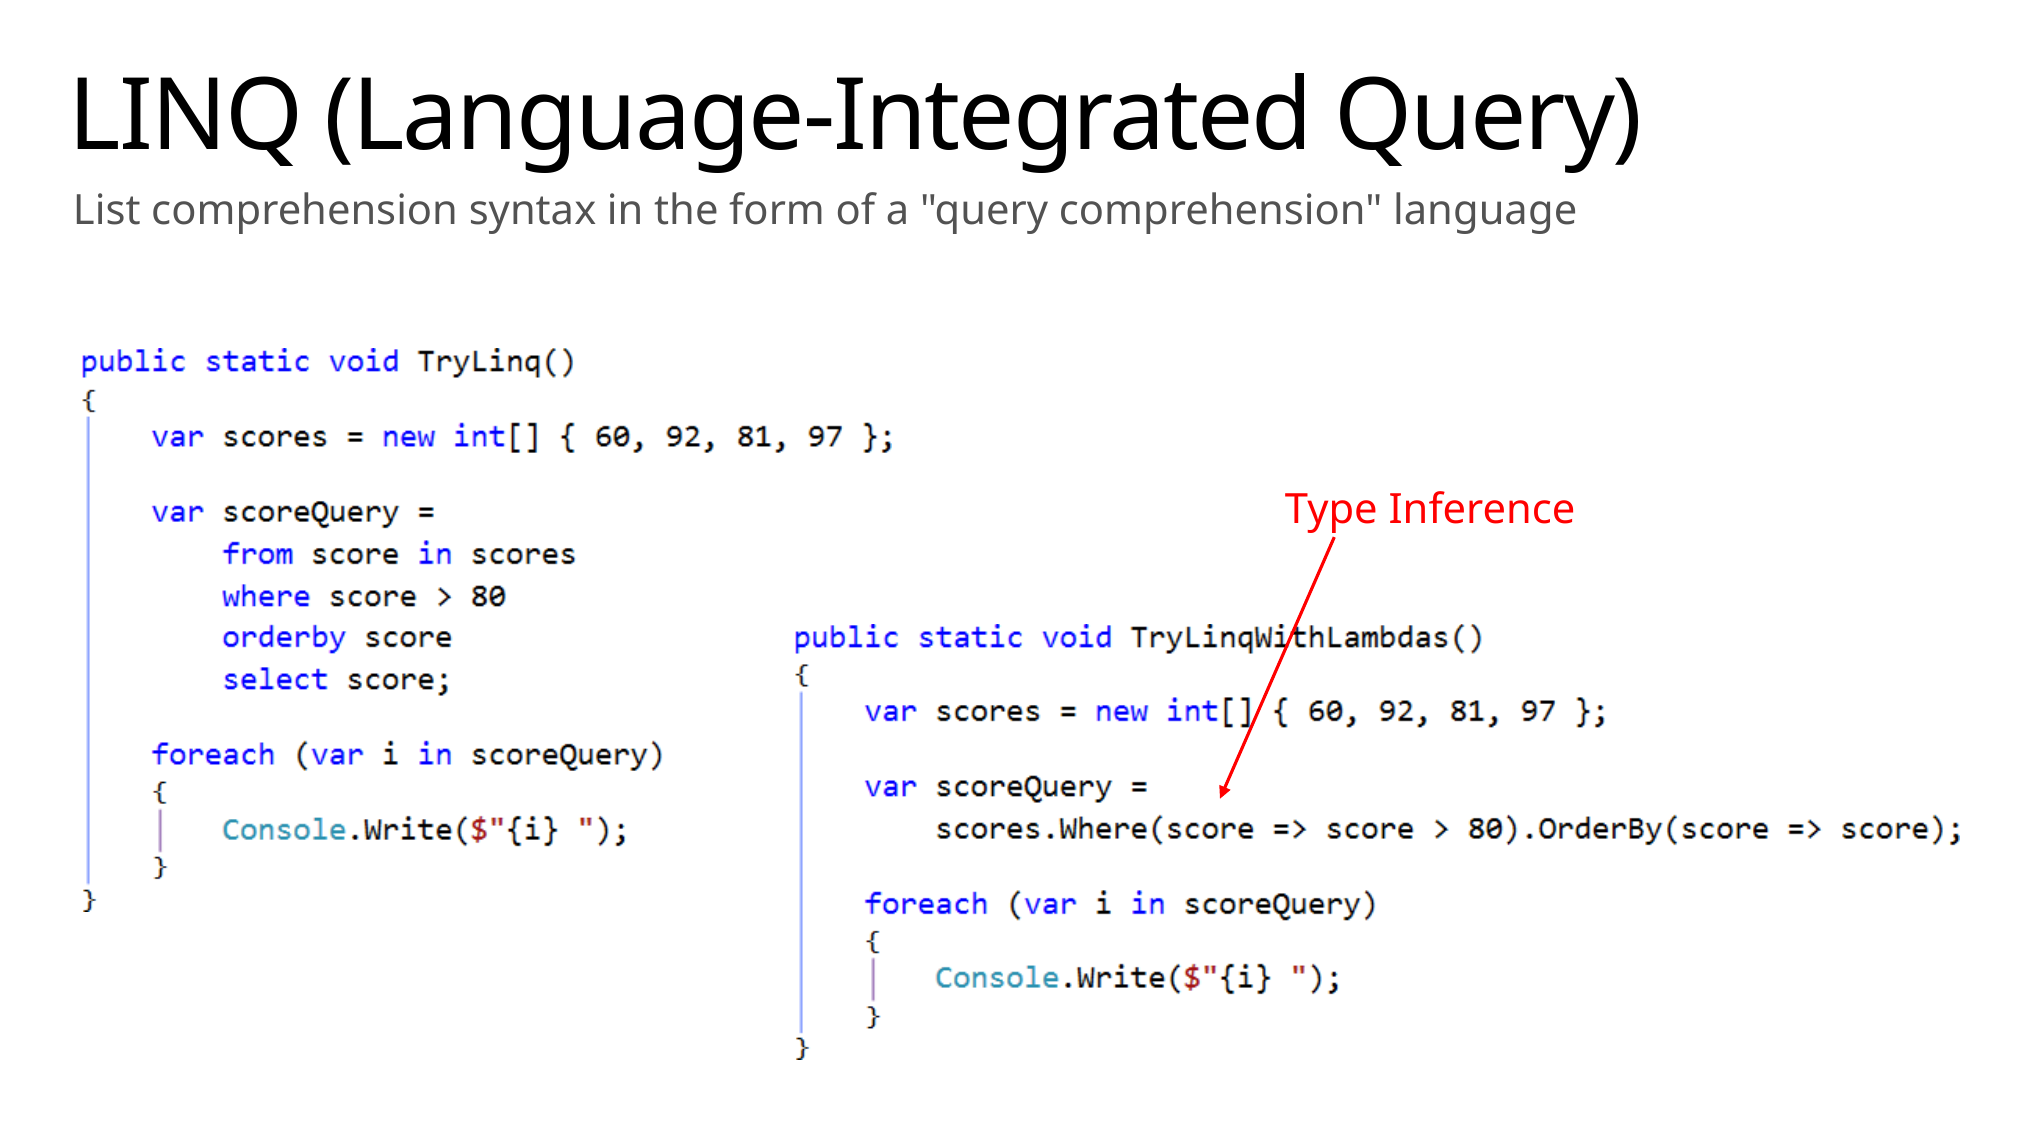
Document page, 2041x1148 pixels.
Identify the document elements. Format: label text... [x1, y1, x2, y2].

text_box List comprehension syntax in the form of a "query comprehension" language [48, 173, 1662, 261]
text_box Type Inference [1254, 464, 1606, 555]
picture [82, 348, 1960, 1060]
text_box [1219, 536, 1335, 799]
title LINQ (Language-Integrated Query) [45, 48, 1996, 199]
